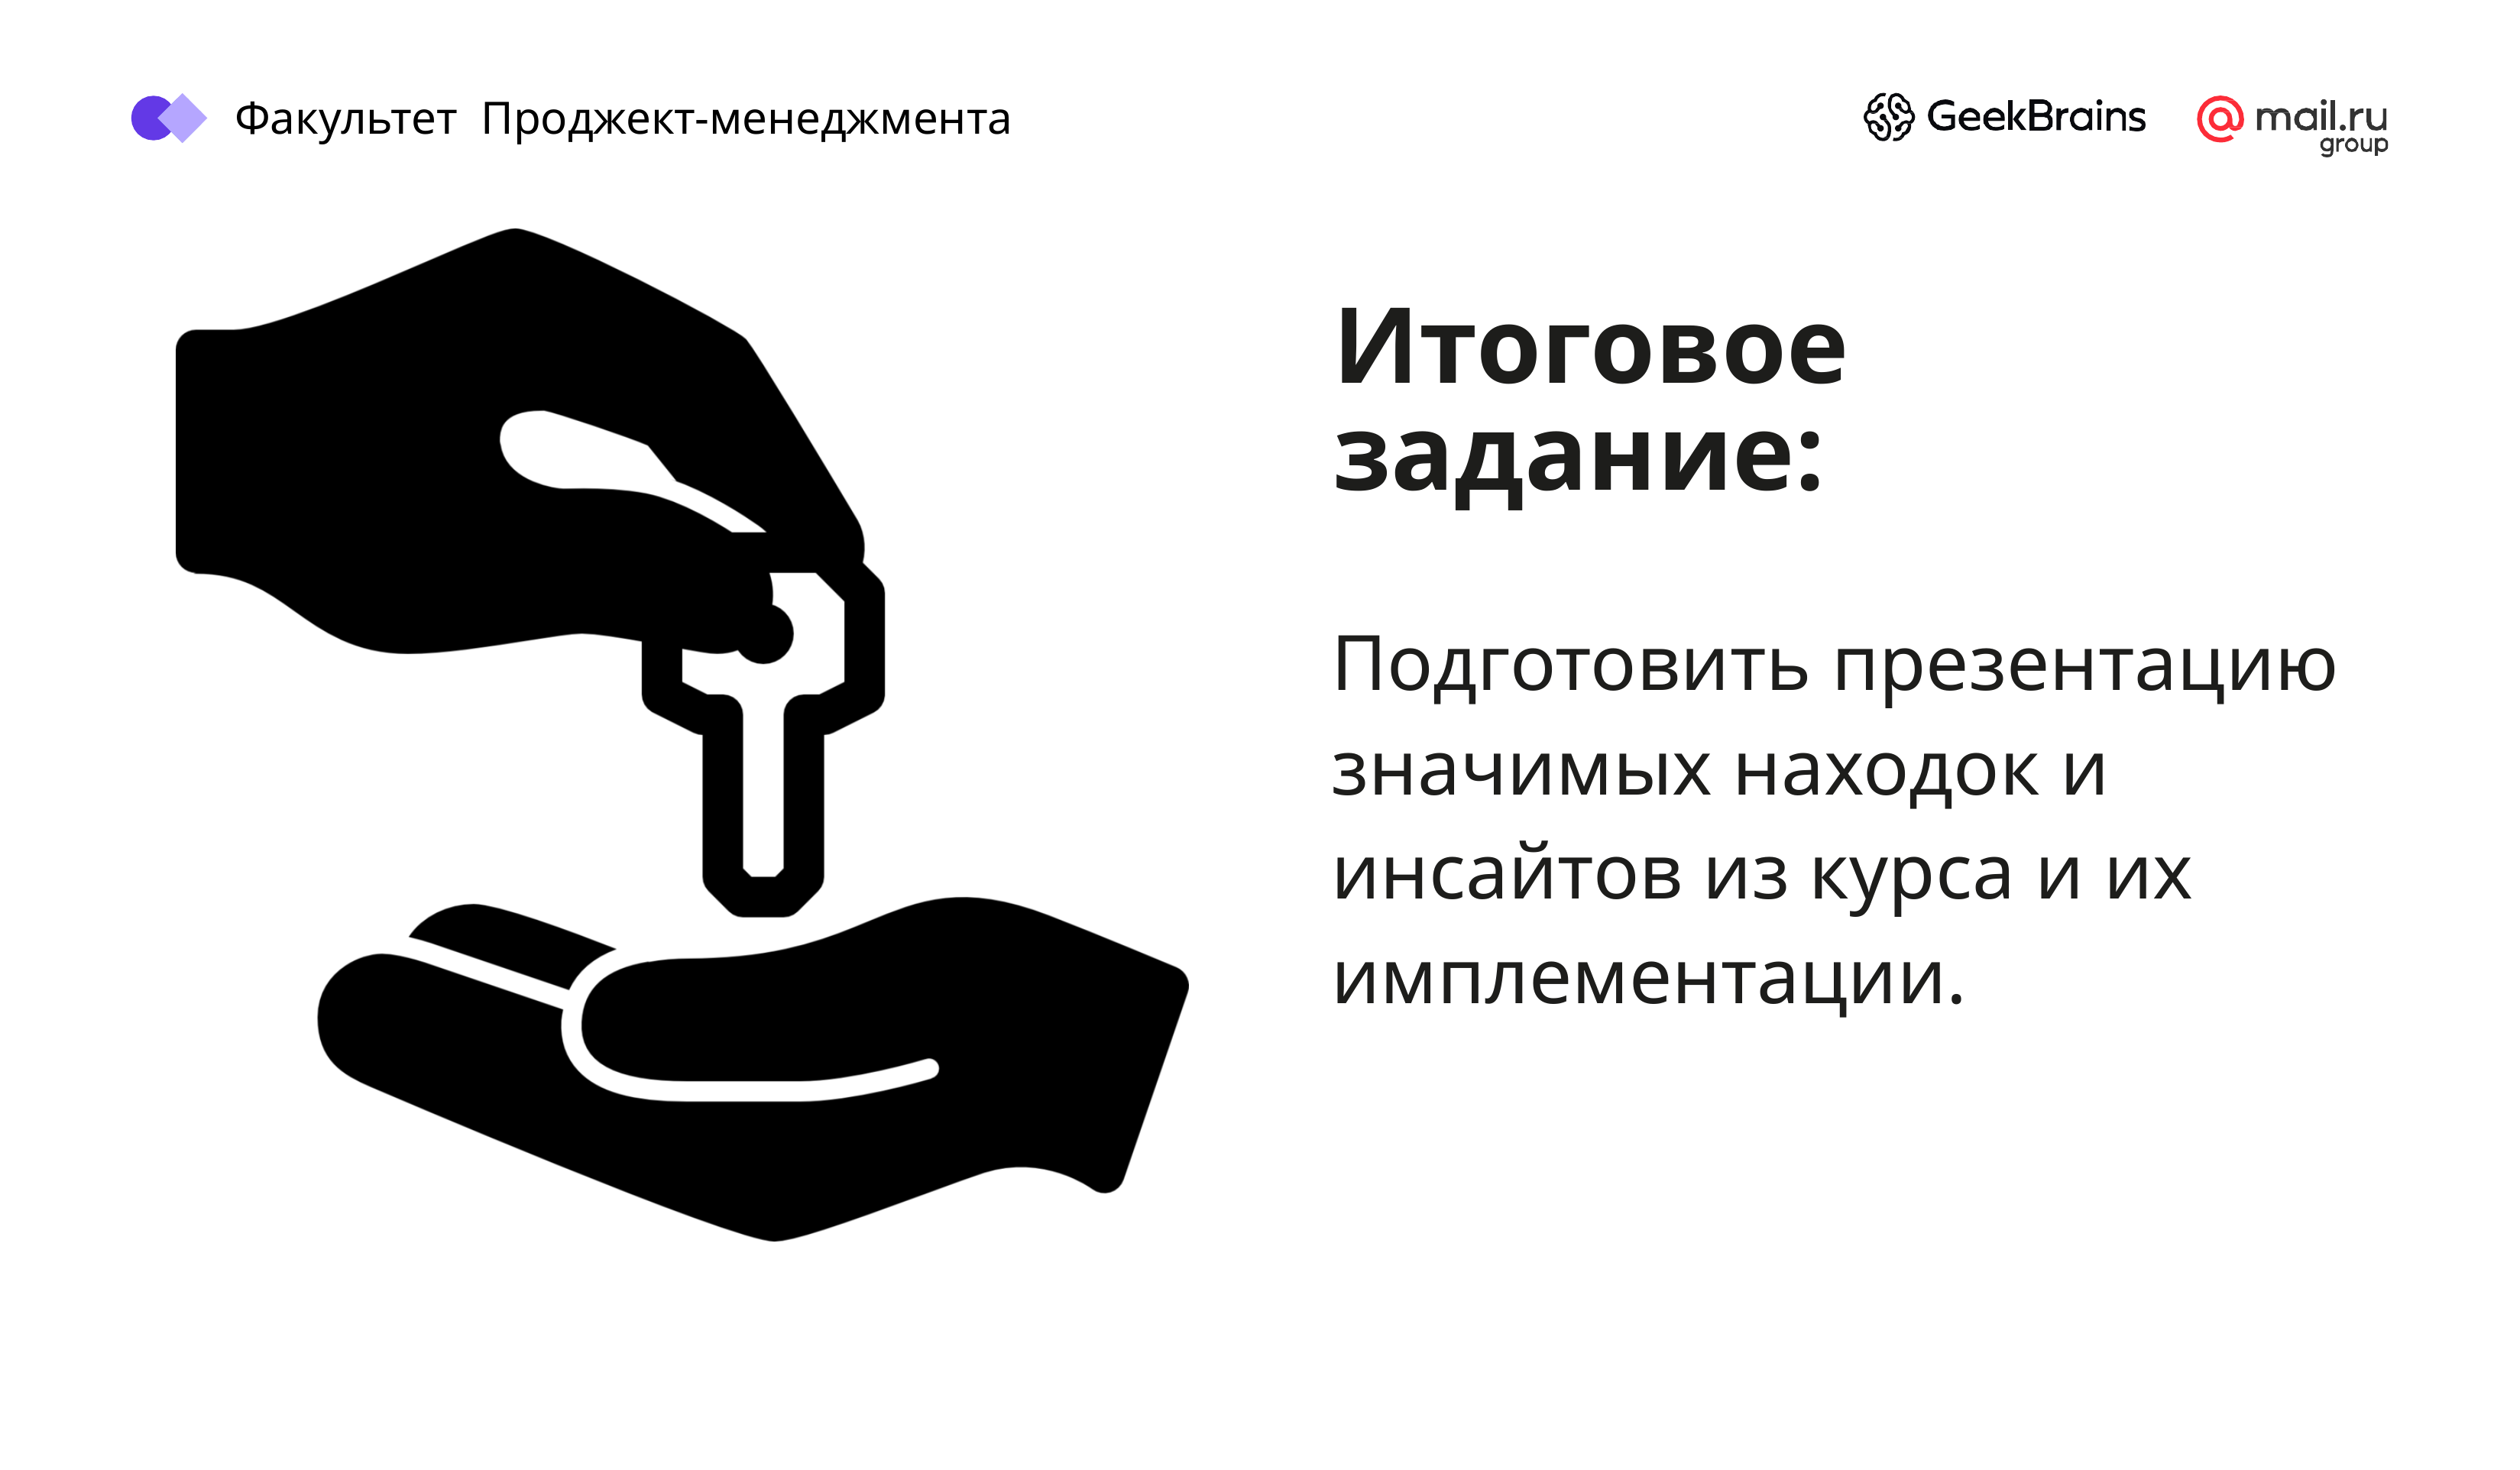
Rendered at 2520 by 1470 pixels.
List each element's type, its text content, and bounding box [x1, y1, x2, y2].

text_box [131, 96, 171, 141]
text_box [1863, 92, 2389, 157]
title Итоговое задание: [1331, 285, 2071, 533]
text_box Факультет Проджект-менеджмента [223, 78, 1807, 151]
text_box Подготовить презентацию значимых находок и инсайтов из курса и их имплементации. [1330, 599, 2364, 1349]
picture [176, 228, 1189, 1242]
text_box [157, 92, 208, 144]
